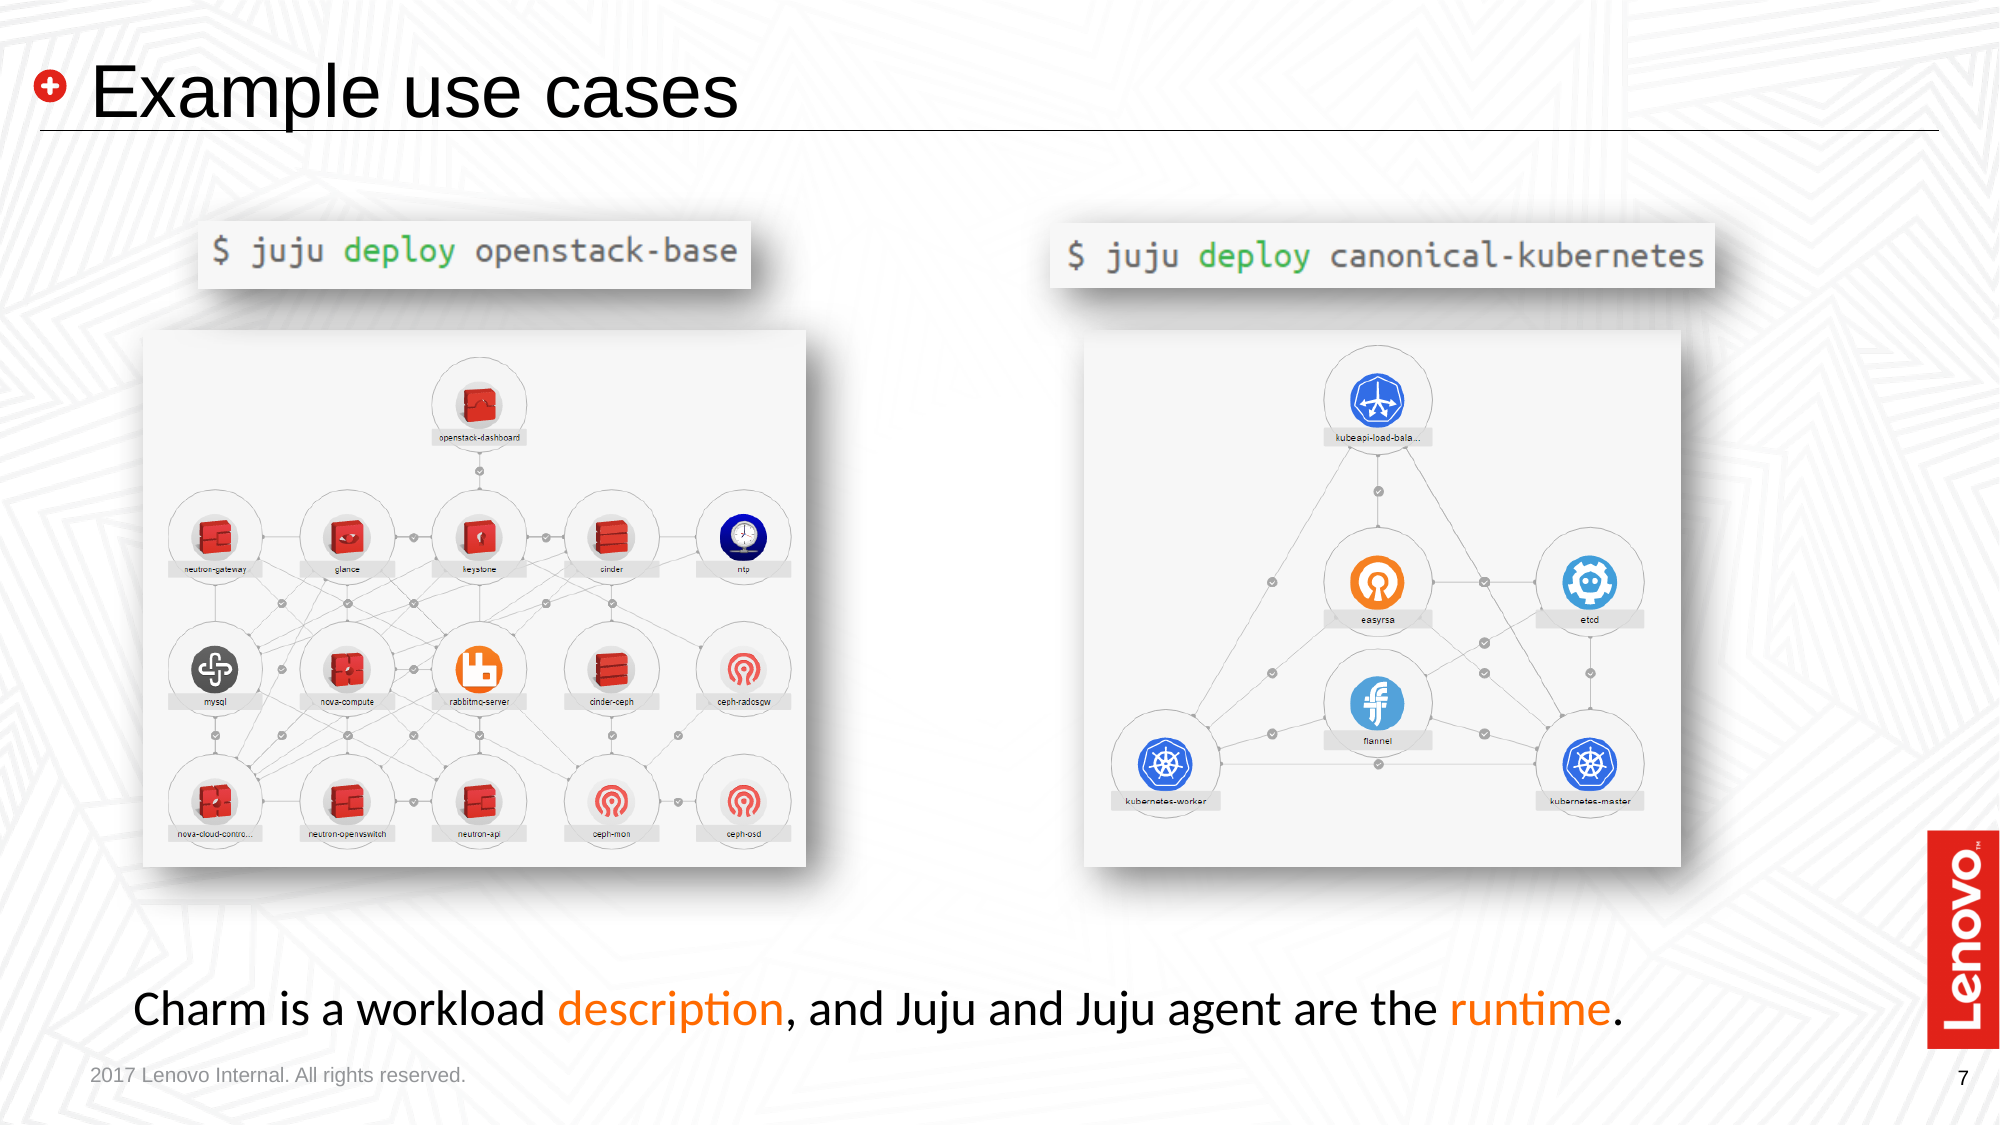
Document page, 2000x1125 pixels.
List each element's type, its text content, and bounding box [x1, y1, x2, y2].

text_box Charm is a workload description, and Juju and Juju agent are the runtime. [118, 967, 1640, 1043]
title Example use cases [90, 45, 1907, 129]
footer 2017 Lenovo Internal. All rights reserved. [90, 1061, 486, 1088]
picture [0, 0, 2000, 1125]
